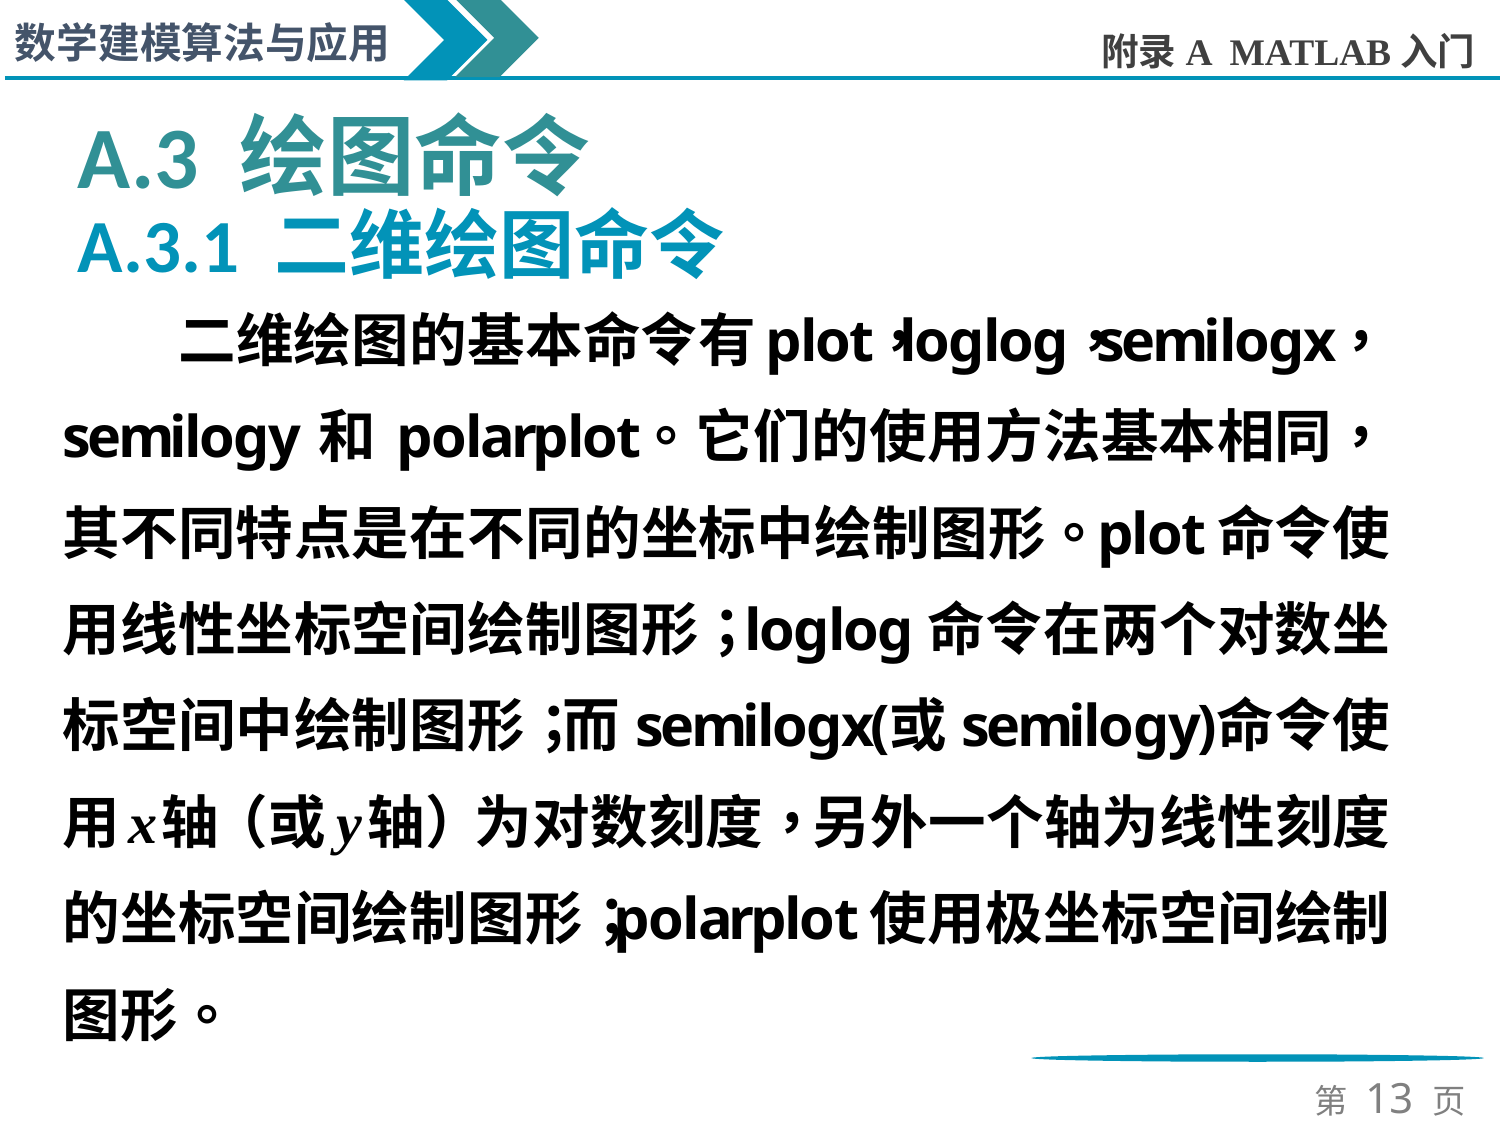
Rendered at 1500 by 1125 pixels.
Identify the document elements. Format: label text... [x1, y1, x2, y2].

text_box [62, 295, 1389, 1096]
text_box A.3 绘图命令 [63, 94, 1100, 214]
text_box A.3.1 二维绘图命令 [62, 189, 1099, 295]
